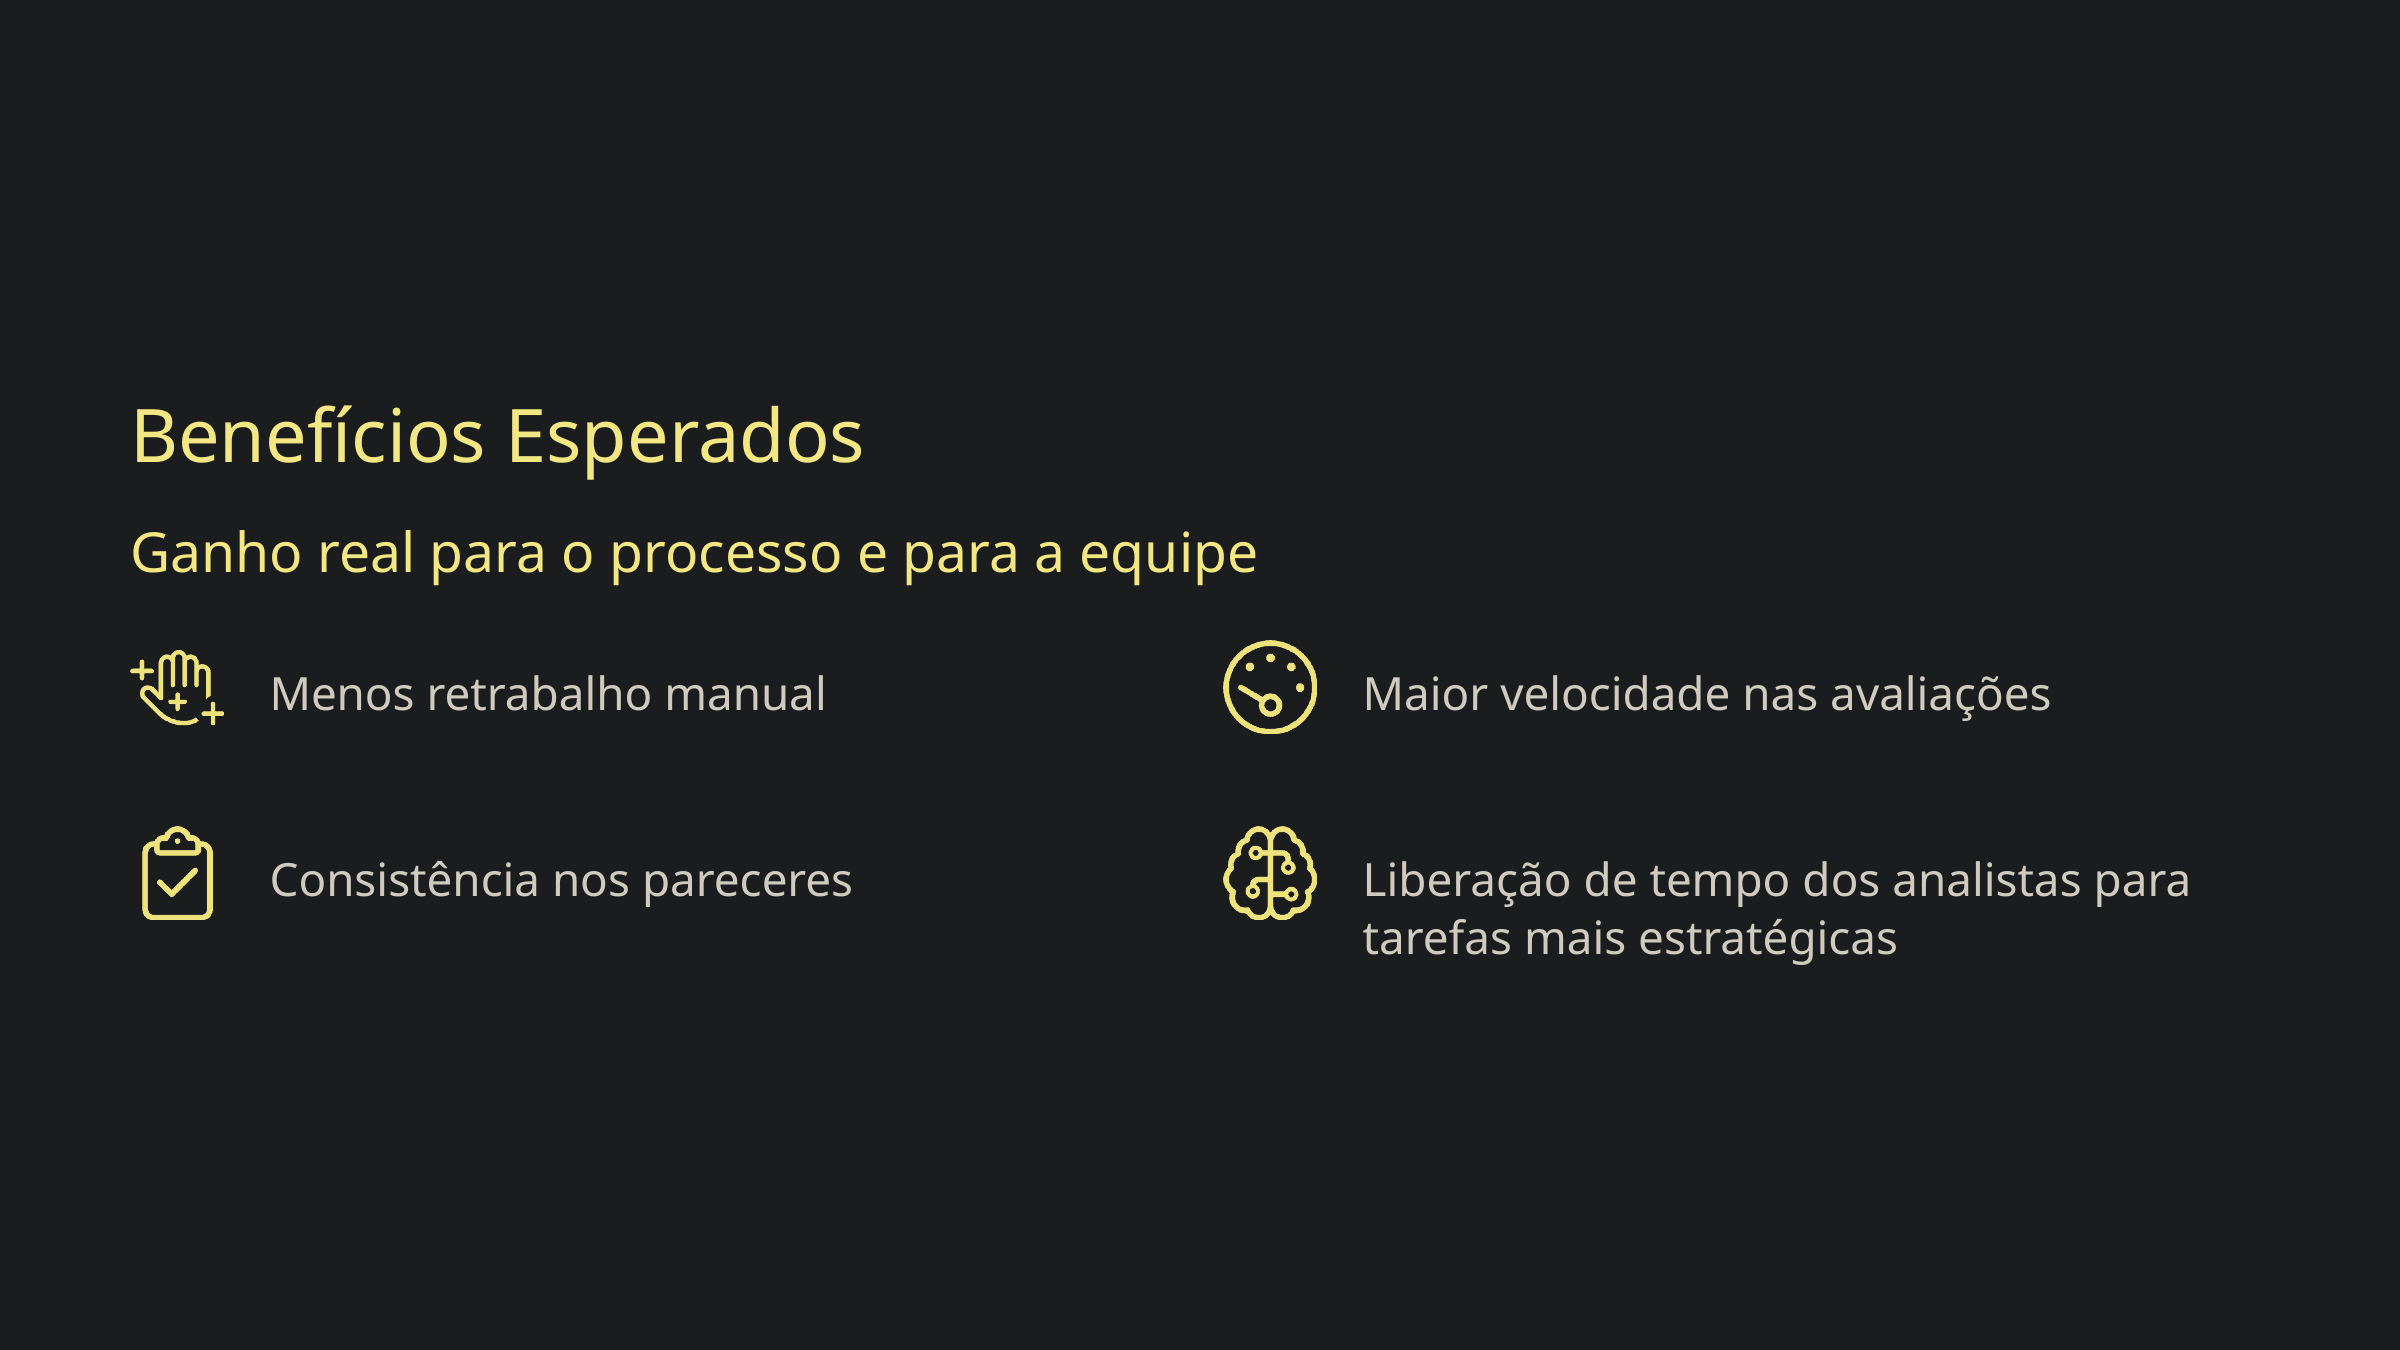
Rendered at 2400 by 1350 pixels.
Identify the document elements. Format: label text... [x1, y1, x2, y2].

text_box Liberação de tempo dos analistas para tarefas mais estratégicas [1362, 848, 2270, 966]
picture [1223, 640, 1317, 734]
picture [130, 640, 224, 734]
text_box Consistência nos pareceres [269, 848, 879, 907]
text_box Maior velocidade nas avaliações [1362, 662, 2083, 721]
text_box Ganho real para o processo e para a equipe [130, 515, 1294, 585]
picture [1223, 826, 1317, 920]
text_box Menos retrabalho manual [269, 662, 850, 721]
picture [130, 826, 224, 920]
text_box Benefícios Esperados [130, 384, 906, 478]
